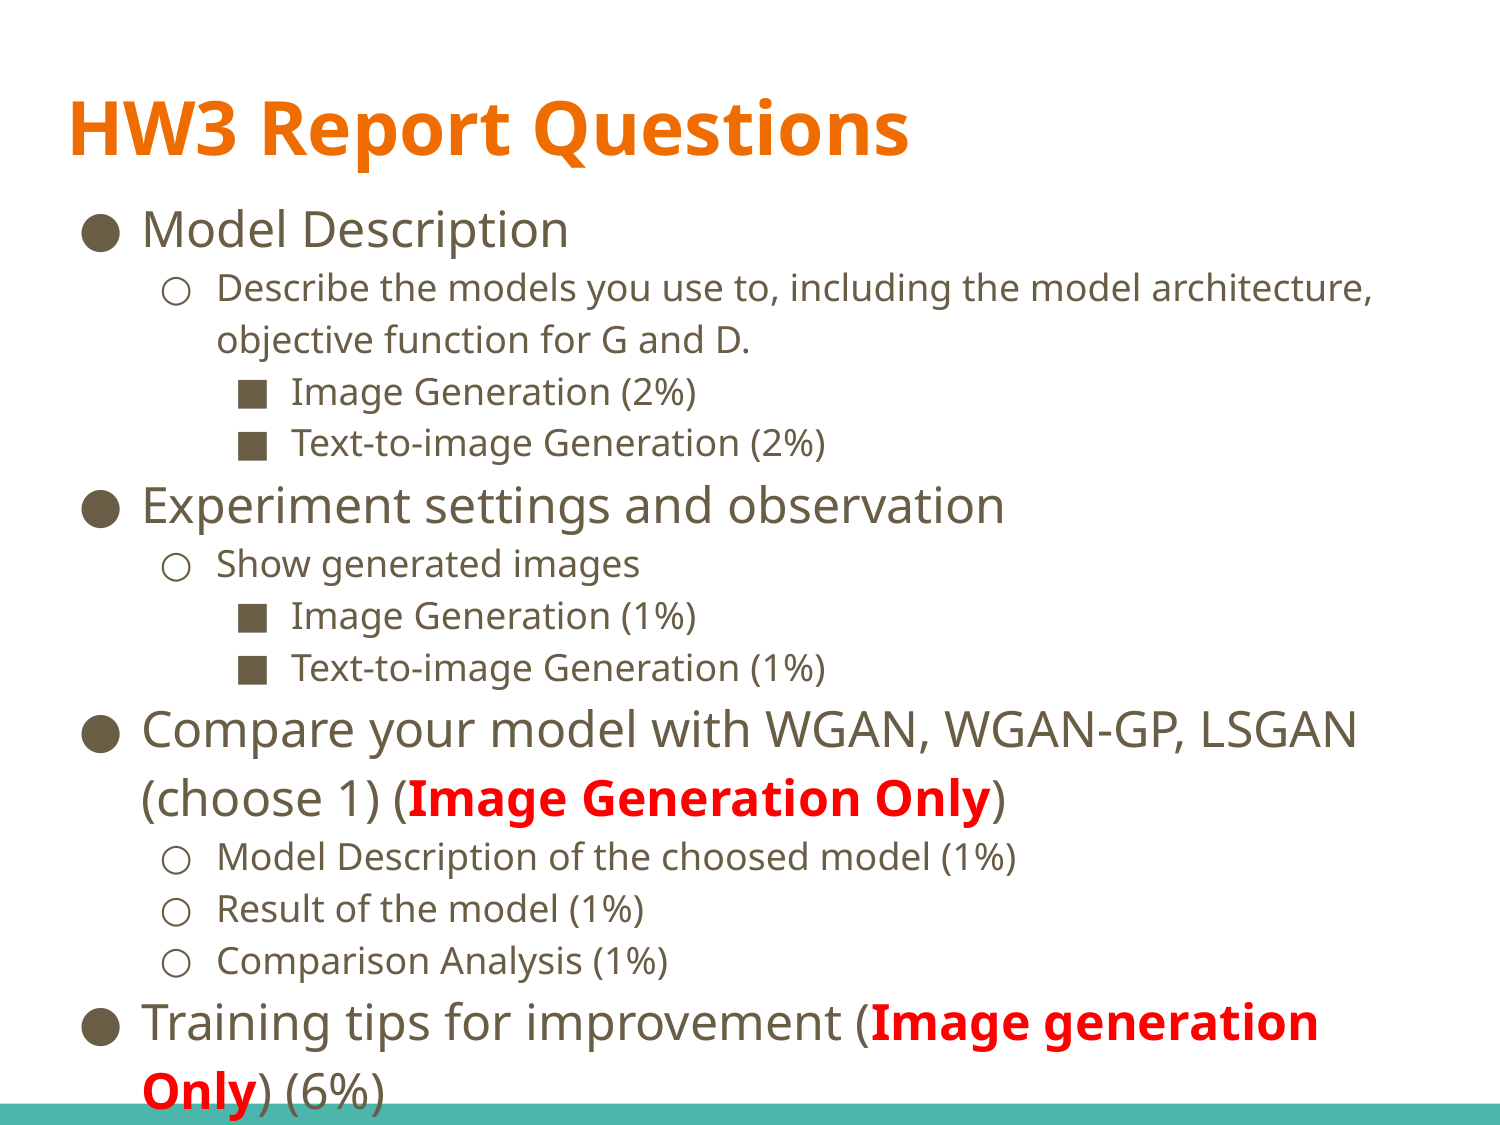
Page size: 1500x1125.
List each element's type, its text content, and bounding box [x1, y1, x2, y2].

list Model Description Describe the models you use to, including the model architecture, objective function for G and D. Image Generation (2%) Text-to-image Generation (2%) Experiment settings and observation Show generated images Image Generation (1%) Text-to-image Generation (1%) Compare your model with WGAN, WGAN-GP, LSGAN (choose 1) (Image Generation Only) Model Description of the choosed model (1%) Result of the model (1%) Comparison Analysis (1%) Training tips for improvement (Image generation Only) (6%) [51, 173, 1449, 1078]
title HW3 Report Questions [51, 65, 1449, 173]
